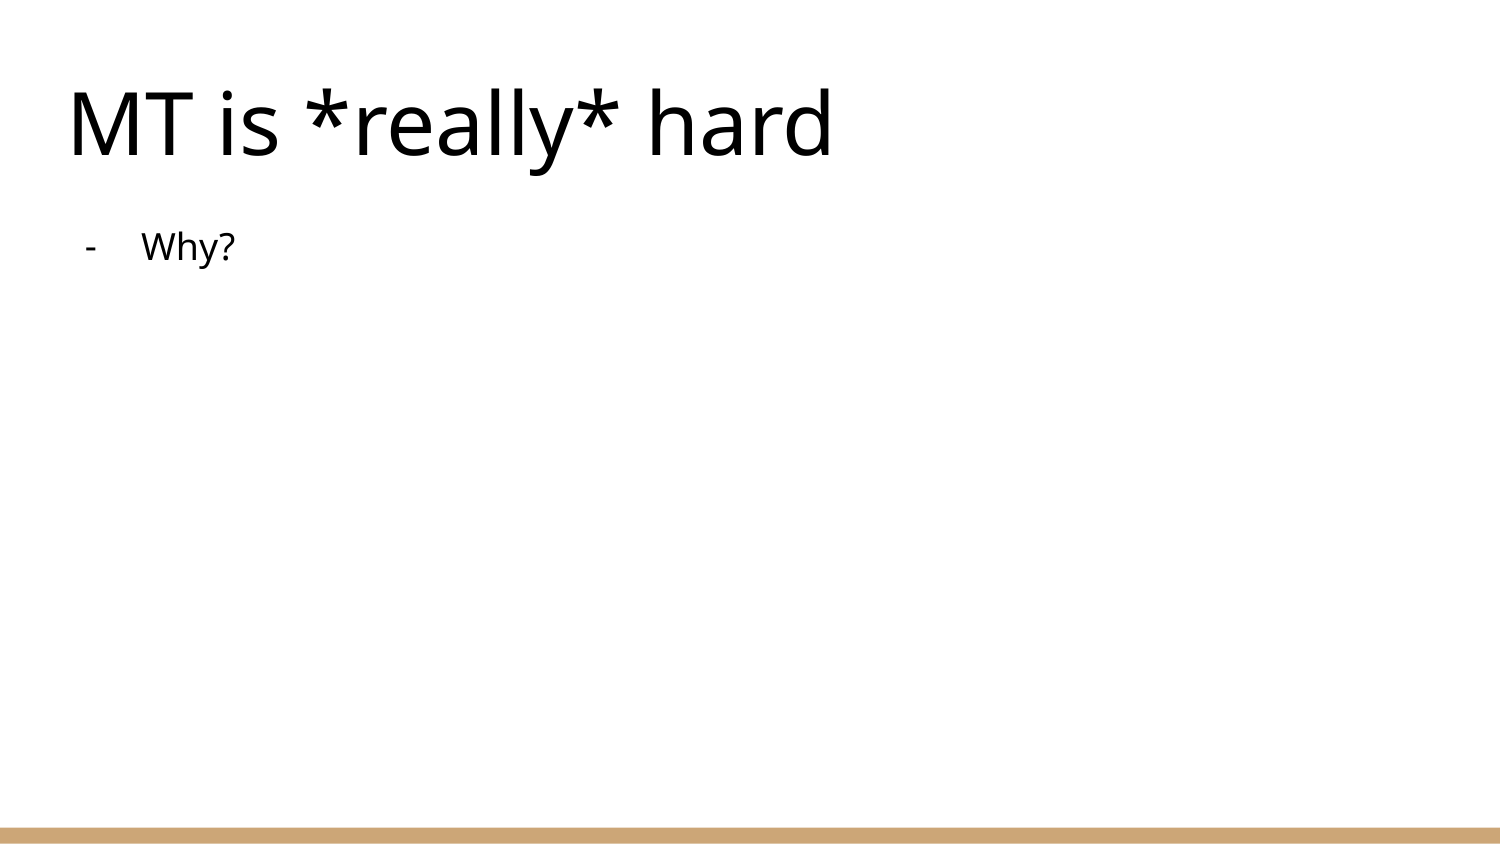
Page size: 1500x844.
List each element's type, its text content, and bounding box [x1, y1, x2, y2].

list Why? [51, 200, 1449, 752]
title MT is *really* hard [51, 51, 1449, 189]
